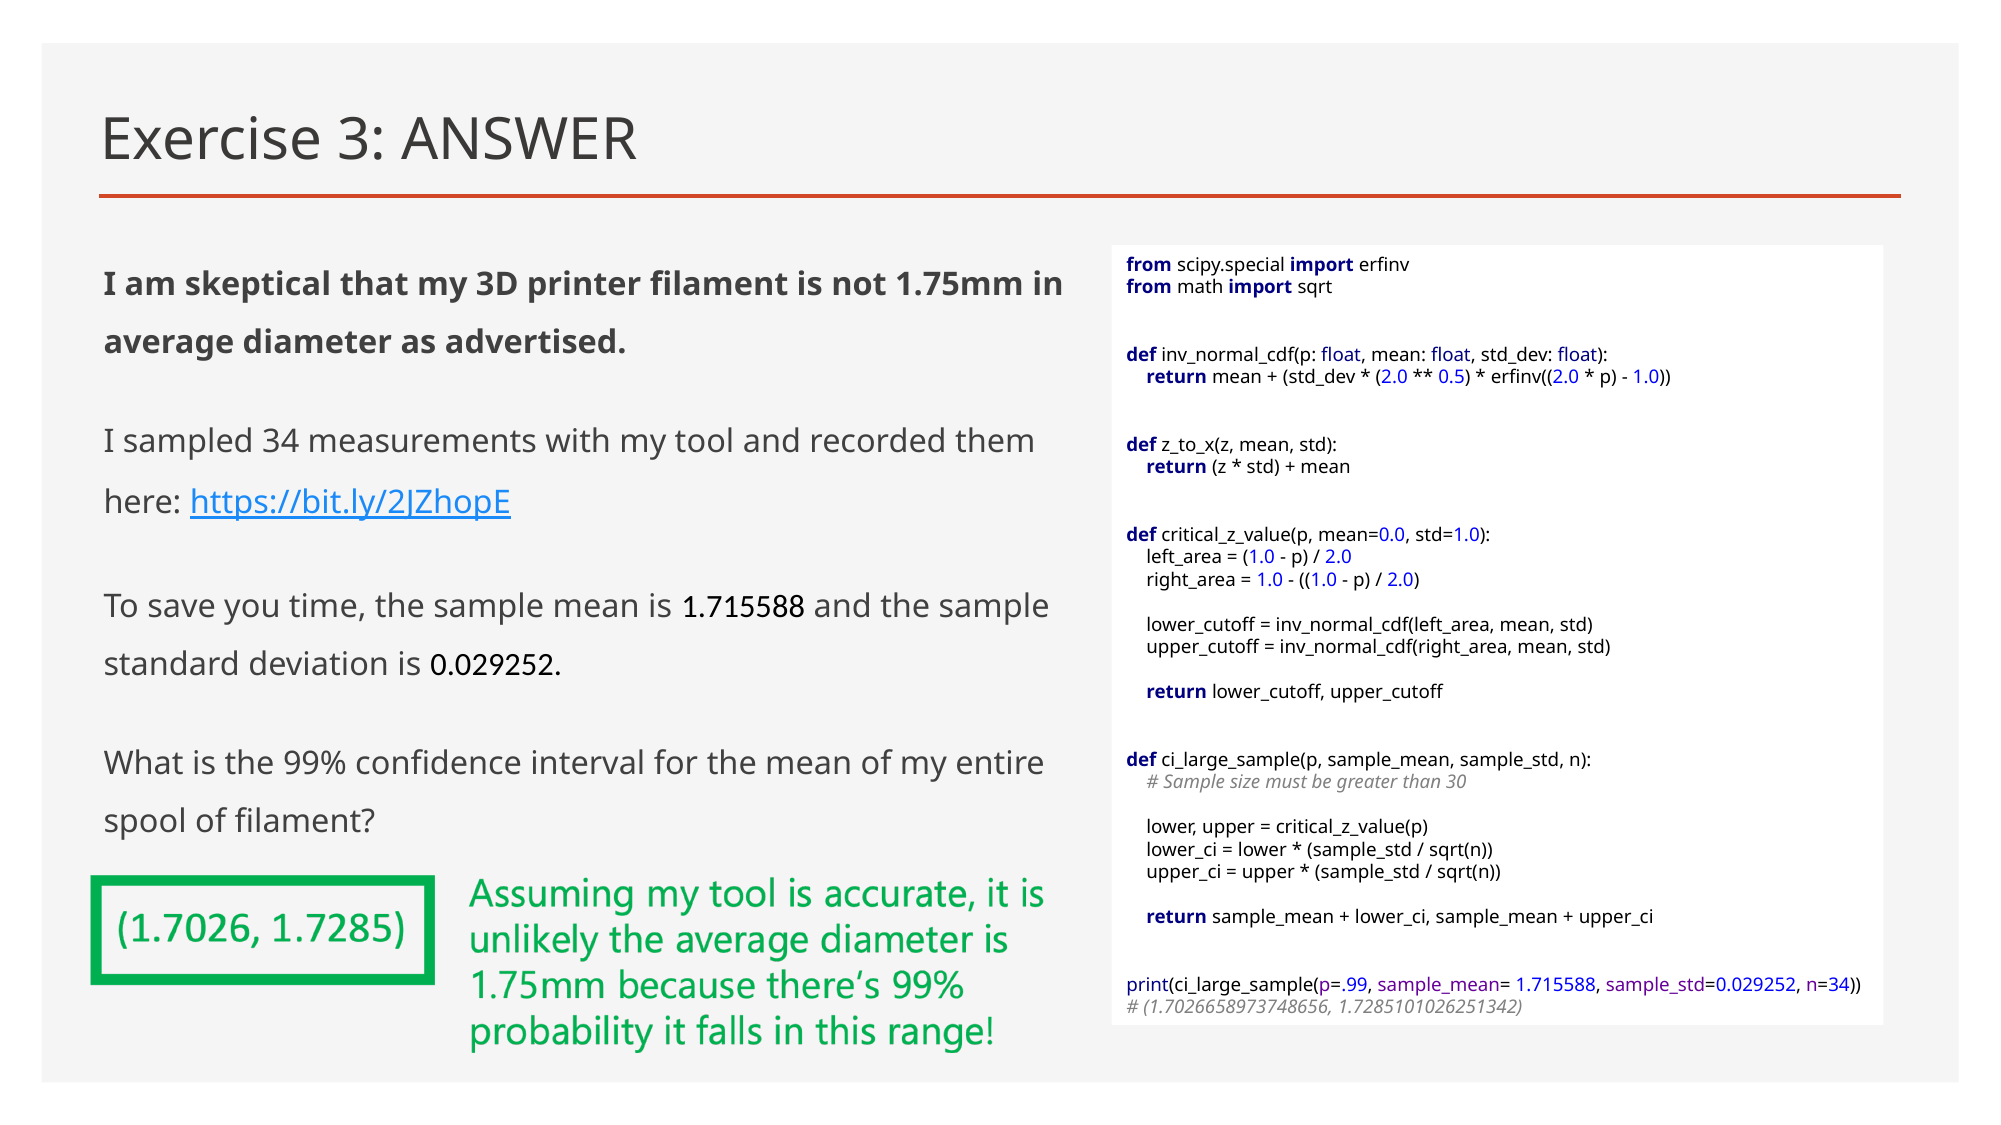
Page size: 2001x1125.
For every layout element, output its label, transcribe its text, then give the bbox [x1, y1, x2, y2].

title Exercise 3: ANSWER [85, 73, 1214, 179]
text_box from scipy.special import erfinv from math import sqrt def inv_normal_cdf(p: float, mean: float, std_dev: float): return mean + (std_dev * (2.0 ** 0.5) * erfinv((2.0 * p) - 1.0)) def z_to_x(z, mean, std): return (z * std) + mean def critical_z_value(p, mean=0.0, std=1.0): left_area = (1.0 - p) / 2.0 right_area = 1.0 - ((1.0 - p) / 2.0) lower_cutoff = inv_normal_cdf(left_area, mean, std) upper_cutoff = inv_normal_cdf(right_area, mean, std) return lower_cutoff, upper_cutoff def ci_large_sample(p, sample_mean, sample_std, n): # Sample size must be greater than 30 lower, upper = critical_z_value(p) lower_ci = lower * (sample_std / sqrt(n)) upper_ci = upper * (sample_std / sqrt(n)) return sample_mean + lower_ci, sample_mean + upper_ci print(ci_large_sample(p=.99, sample_mean= 1.715588, sample_std=0.029252, n=34)) # (1.7026658973748656, 1.7285101026251342) [1265, 245, 1884, 1025]
picture [88, 121, 1265, 1085]
